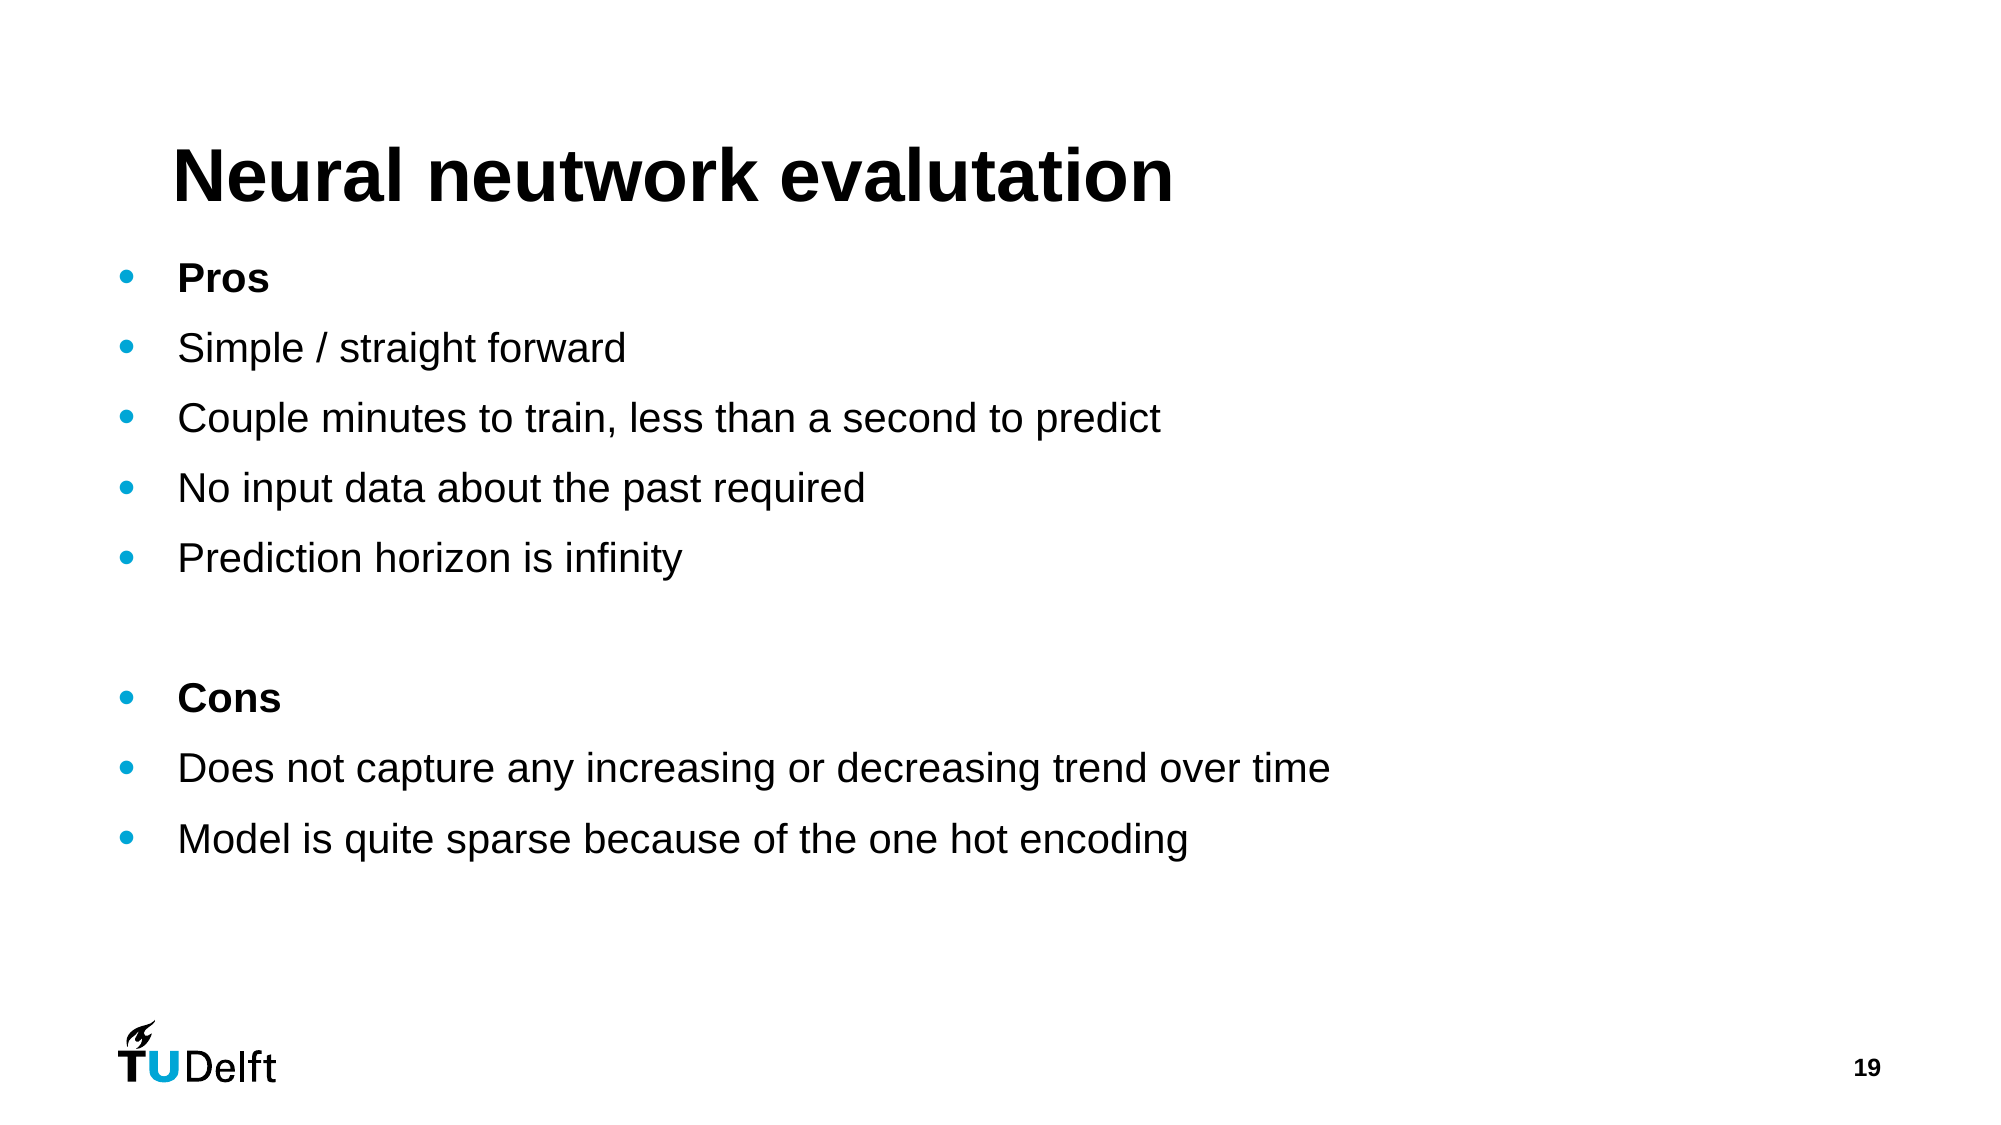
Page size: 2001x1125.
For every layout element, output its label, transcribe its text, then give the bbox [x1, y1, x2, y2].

title Neural neutwork evalutation [172, 145, 1936, 199]
slide_number 19 [1833, 1050, 1882, 1082]
list Pros Simple / straight forward Couple minutes to train, less than a second to predict No input data about the past required Prediction horizon is infinity Cons Does not capture any increasing or decreasing trend over time Model is quite sparse because of the one hot encoding [117, 256, 1882, 985]
